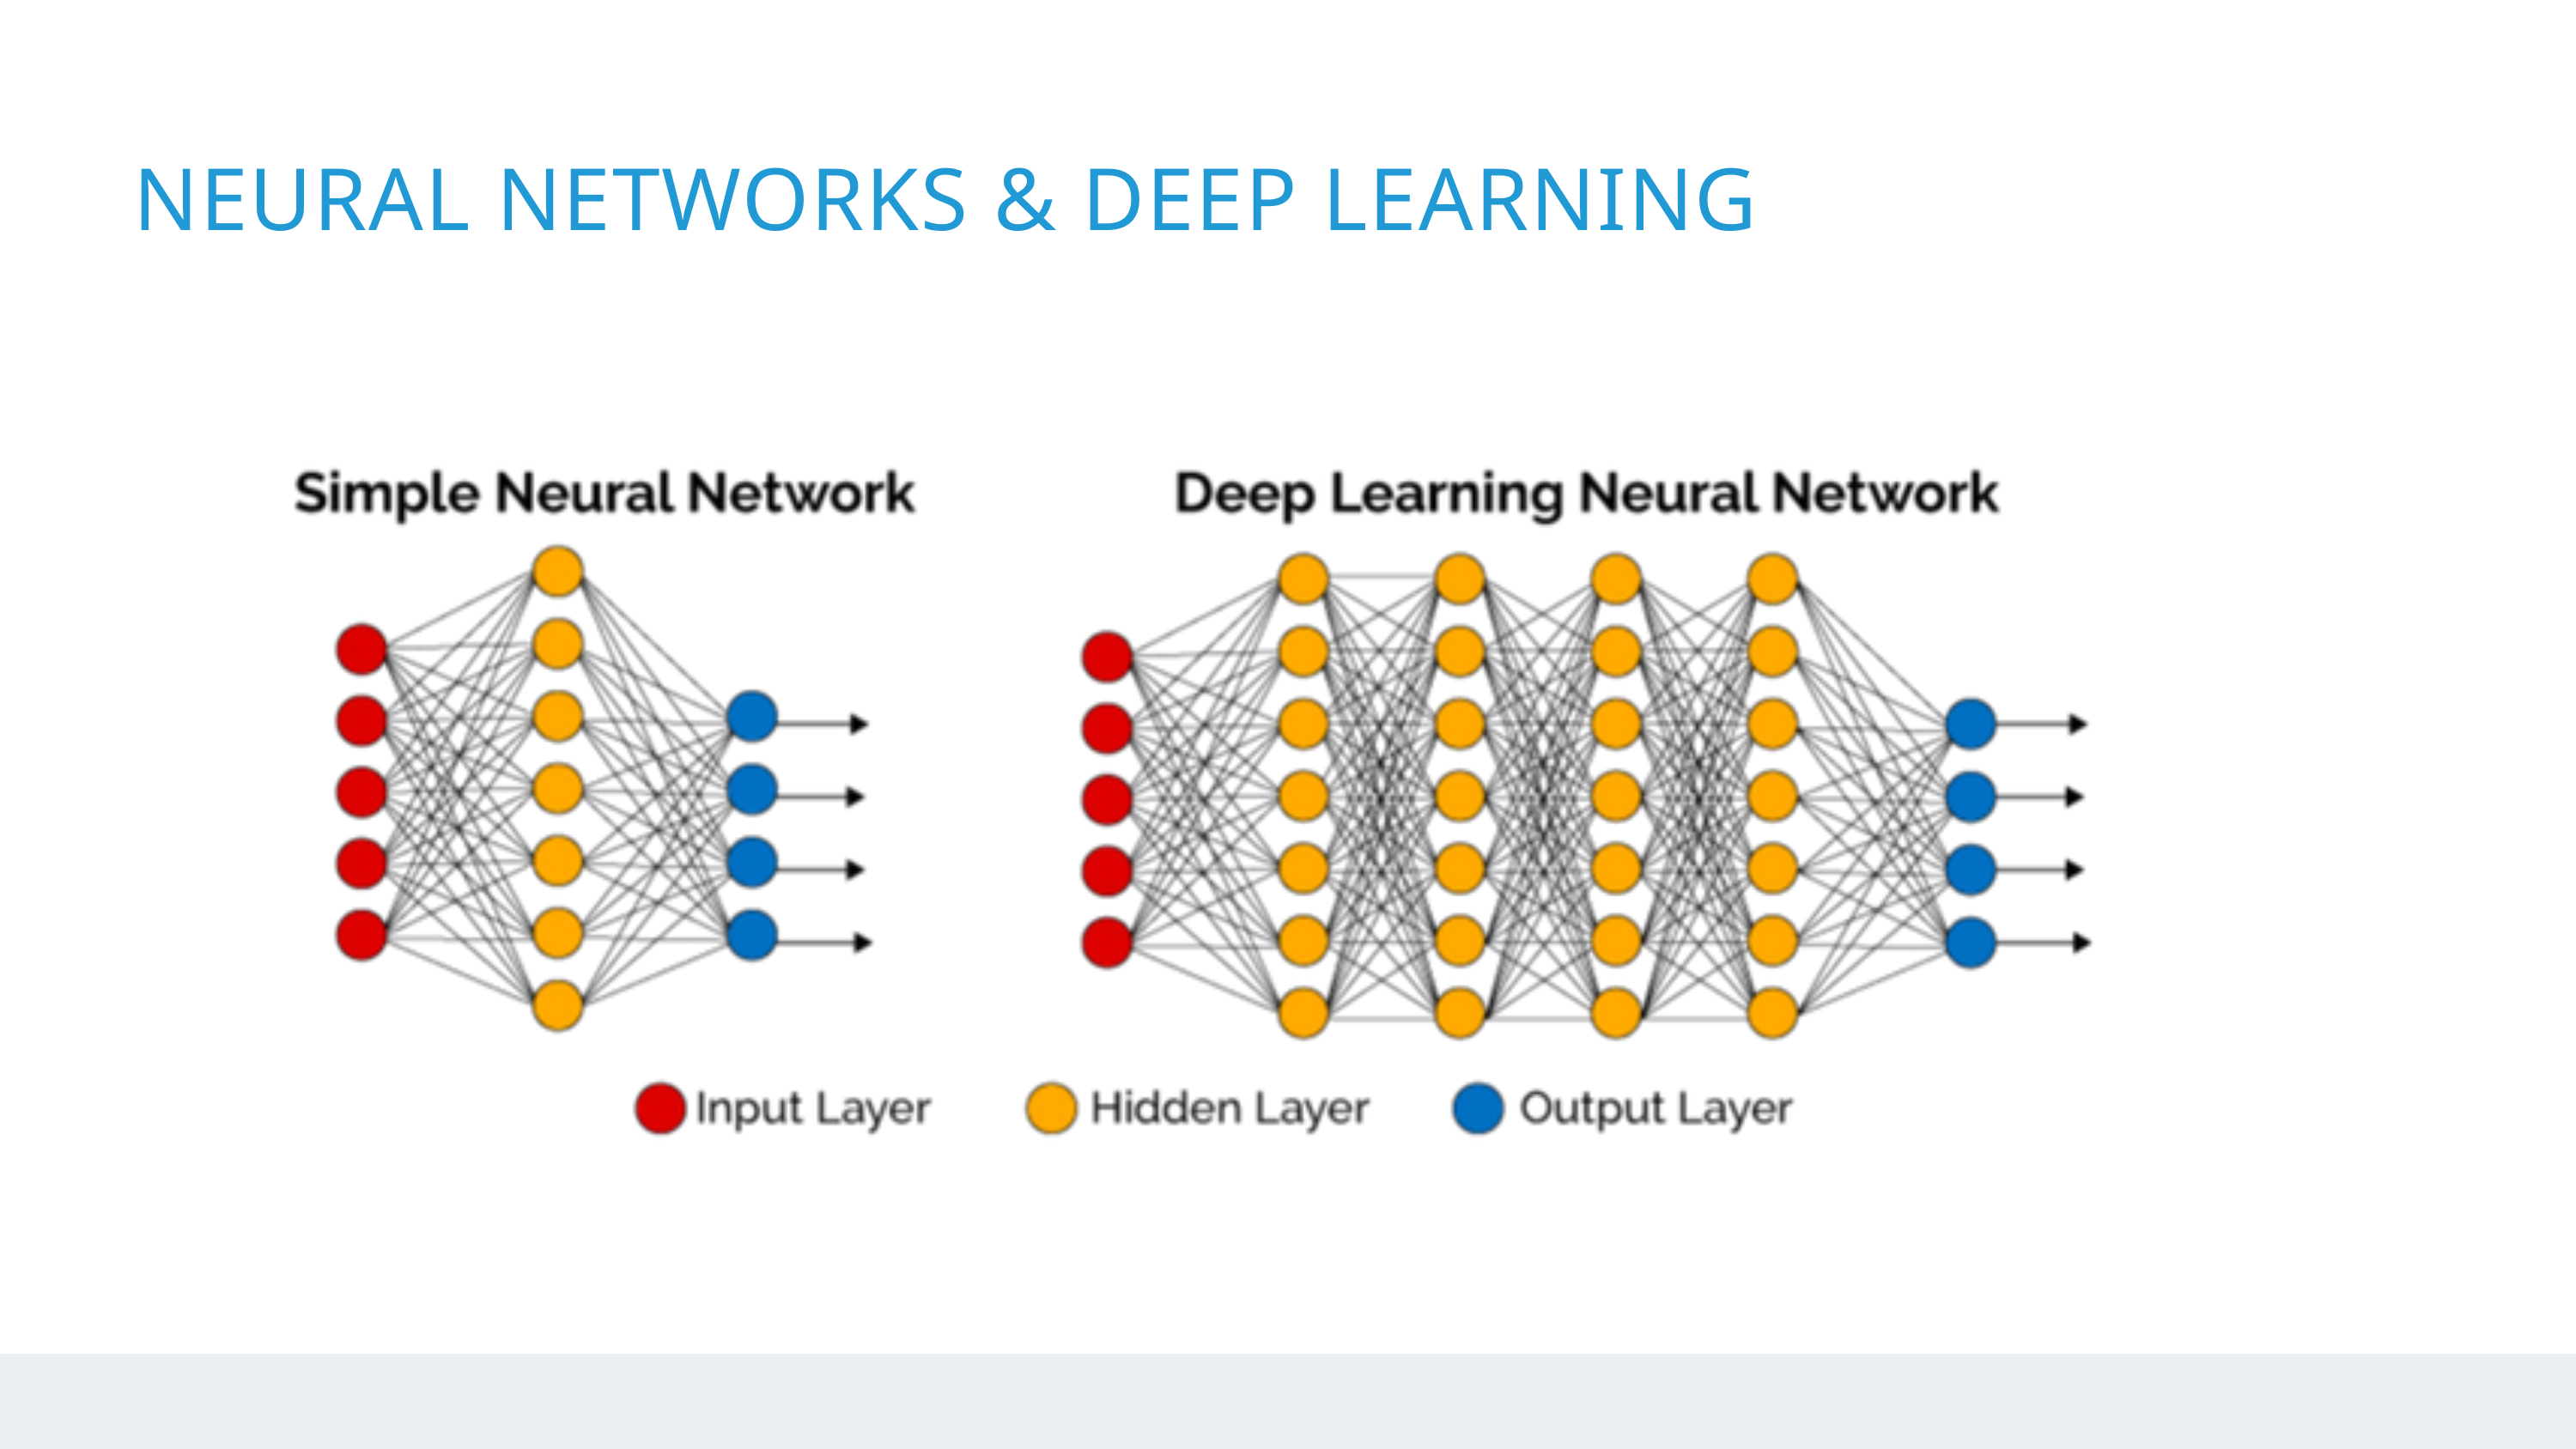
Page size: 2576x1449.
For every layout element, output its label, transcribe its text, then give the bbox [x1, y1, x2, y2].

text_box [0, 1354, 2576, 1449]
text_box [290, 287, 2101, 1304]
text_box NEURAL NETWORKS & DEEP LEARNING [133, 144, 2539, 248]
